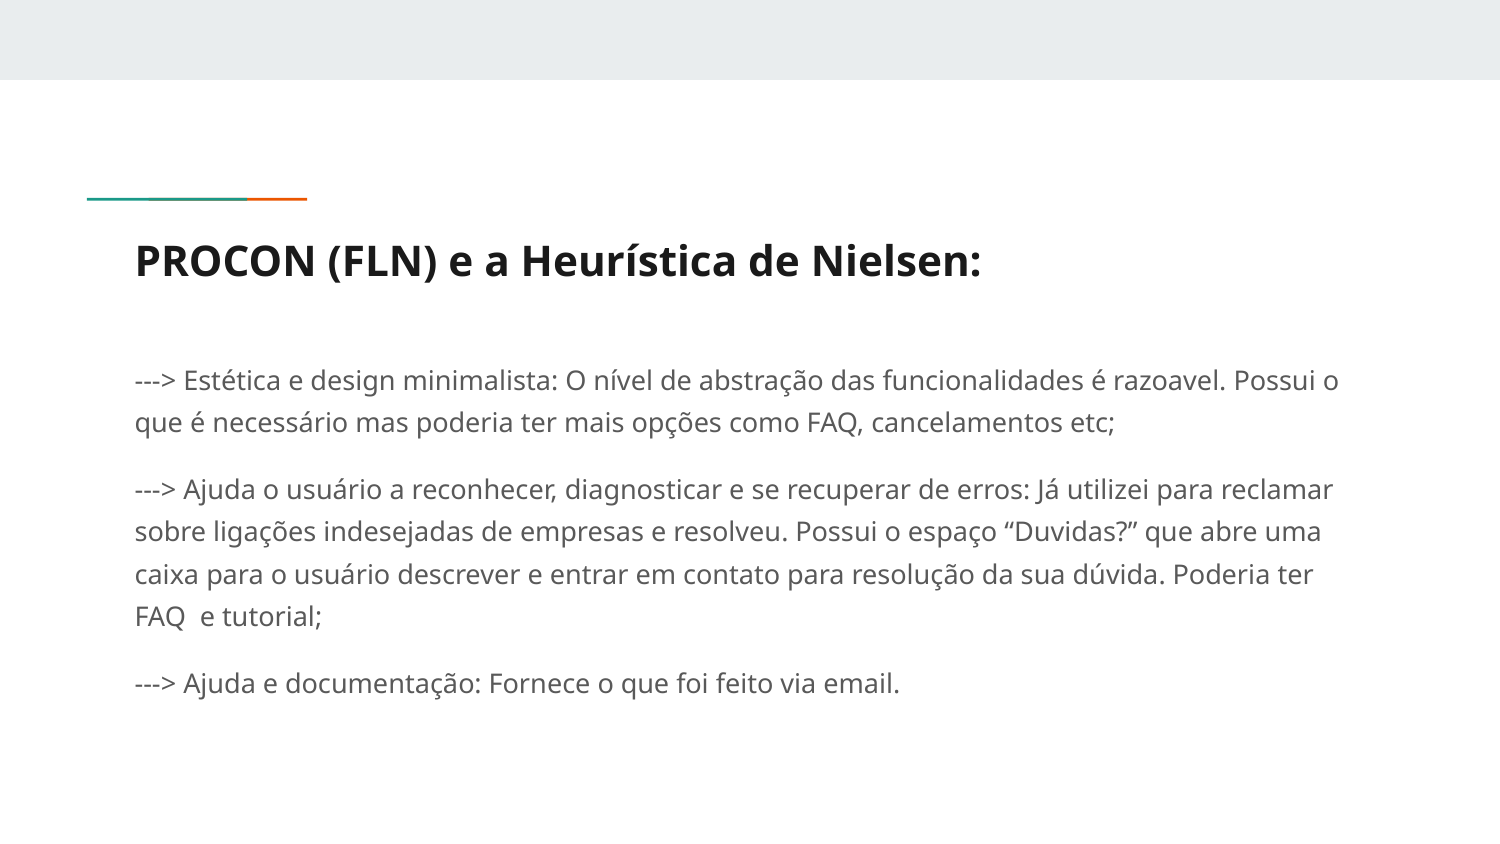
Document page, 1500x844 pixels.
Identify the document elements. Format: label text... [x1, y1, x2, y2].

title PROCON (FLN) e a Heurística de Nielsen: [119, 216, 1381, 305]
list ---> Estética e design minimalista: O nível de abstração das funcionalidades é razoavel. Possui o que é necessário mas poderia ter mais opções como FAQ, cancelamentos etc; ---> Ajuda o usuário a reconhecer, diagnosticar e se recuperar de erros: Já utilizei para reclamar sobre ligações indesejadas de empresas e resolveu. Possui o espaço “Duvidas?” que abre uma caixa para o usuário descrever e entrar em contato para resolução da sua dúvida. Poderia ter FAQ e tutorial; ---> Ajuda e documentação: Fornece o que foi feito via email. [119, 341, 1381, 731]
